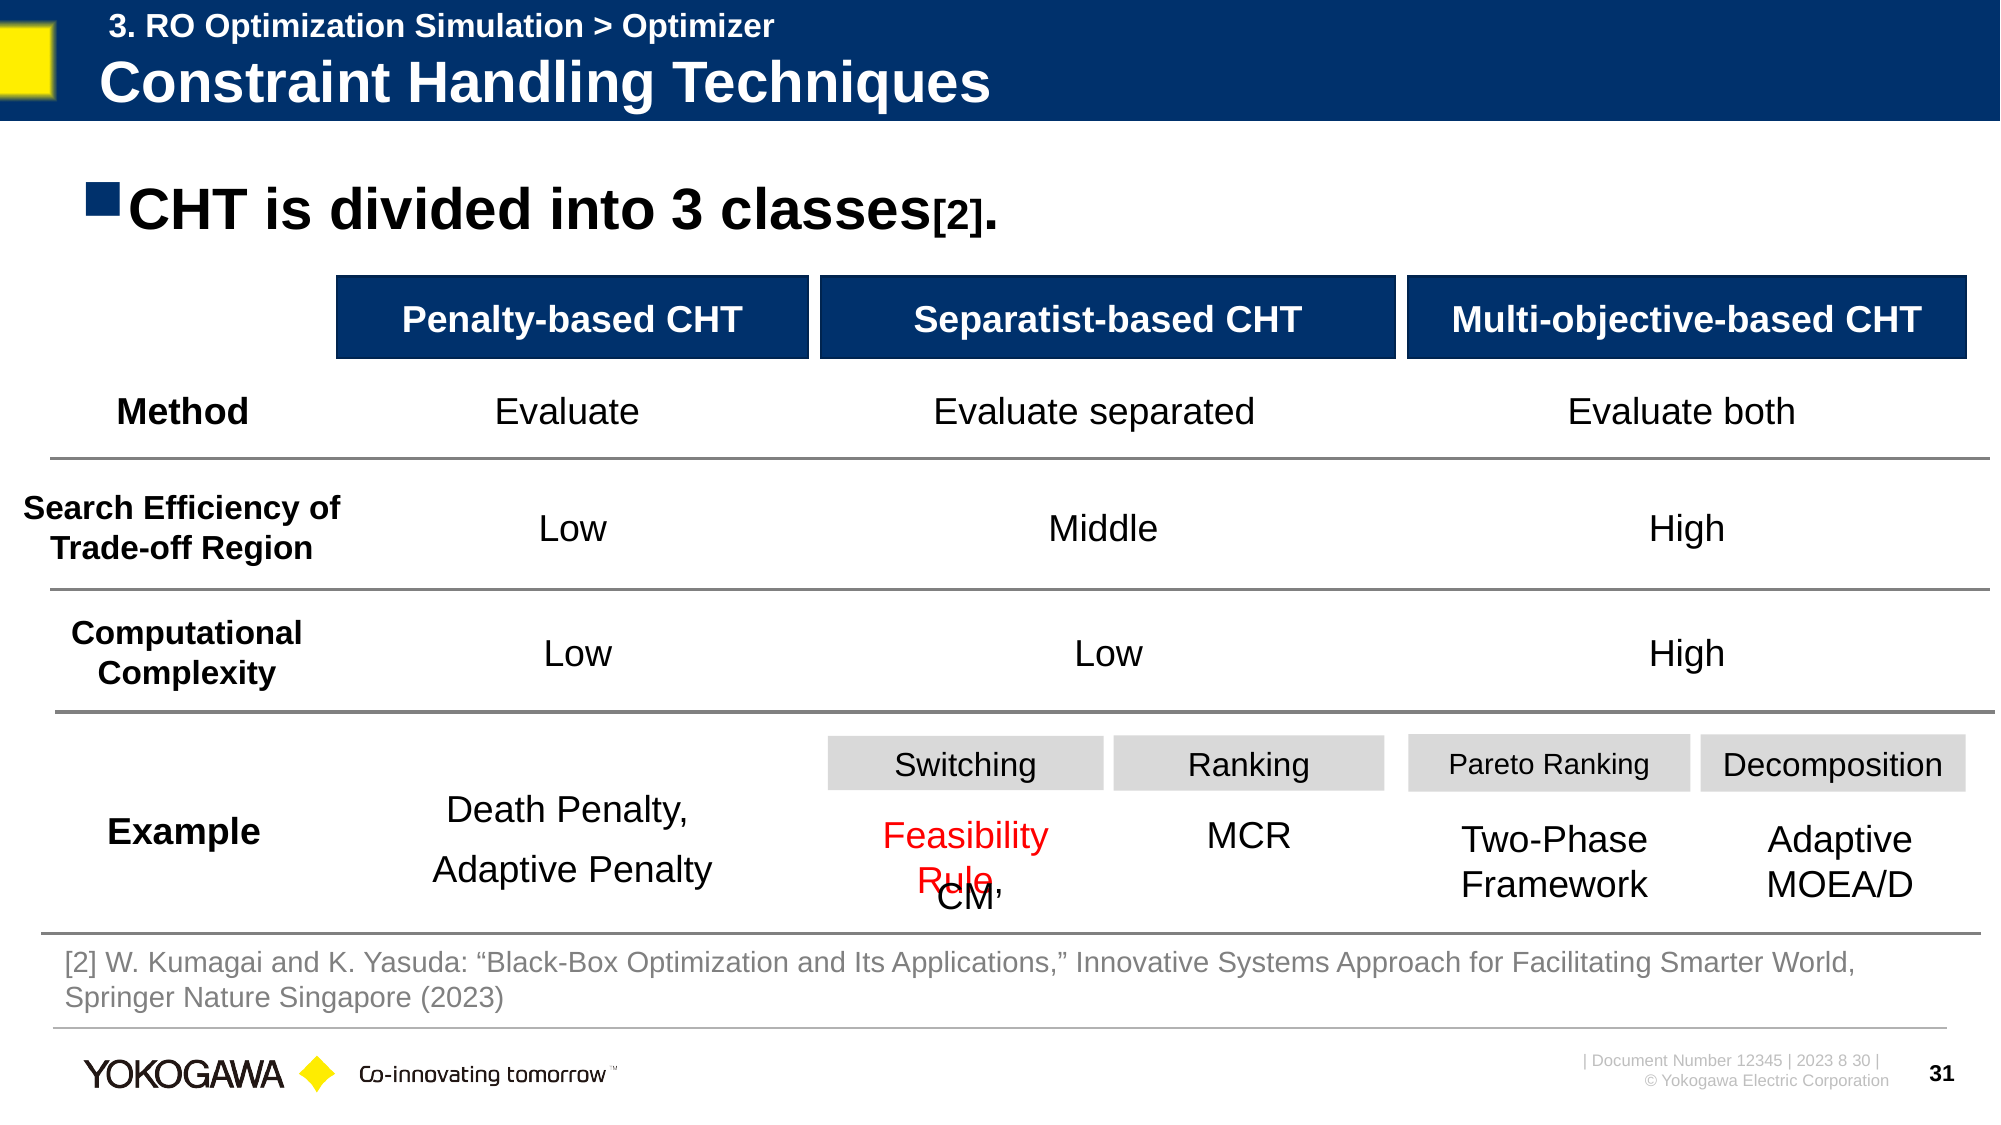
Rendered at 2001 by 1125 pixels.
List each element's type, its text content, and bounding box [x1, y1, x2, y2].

text_box Low [415, 496, 730, 557]
text_box Two-Phase Framework [1443, 807, 1666, 912]
text_box Switching [827, 735, 1105, 791]
text_box Pareto Ranking [1407, 733, 1691, 793]
text_box Search Efficiency of Trade-off Region [0, 478, 370, 574]
text_box Low [951, 621, 1266, 682]
text_box MCR [1168, 803, 1330, 864]
text_box Low [420, 621, 735, 682]
text_box Middle [946, 496, 1261, 557]
text_box Multi-objective-based CHT [1407, 275, 1967, 359]
text_box Penalty-based CHT [336, 275, 809, 359]
text_box Decomposition [1700, 733, 1967, 793]
text_box 3. RO Optimization Simulation > Optimizer [93, 0, 984, 52]
text_box CHT is divided into 3 classes[2]. [66, 171, 1955, 261]
text_box [2] W. Kumagai and K. Yasuda: “Black-Box Optimization and Its Applications,” Innovative Systems Approach for Facilitating Smarter World, Springer Nature Singapore (2023) [49, 935, 1990, 1021]
text_box Death Penalty, [415, 777, 730, 837]
text_box Computational Complexity [0, 603, 375, 699]
title Constraint Handling Techniques [84, 41, 1955, 127]
text_box Example [69, 799, 299, 860]
text_box Adaptive MOEA/D [1748, 807, 1932, 912]
picture [83, 1055, 617, 1093]
slide_number 31 [1904, 1042, 1970, 1103]
text_box Adaptive Penalty [415, 837, 730, 898]
text_box Ranking [1113, 734, 1385, 792]
text_box High [1529, 496, 1845, 557]
text_box Feasibility Rule, [820, 803, 1111, 909]
text_box High [1529, 621, 1845, 682]
text_box Separatist-based CHT [820, 275, 1396, 359]
picture [0, 6, 69, 115]
text_box Method [68, 379, 298, 440]
